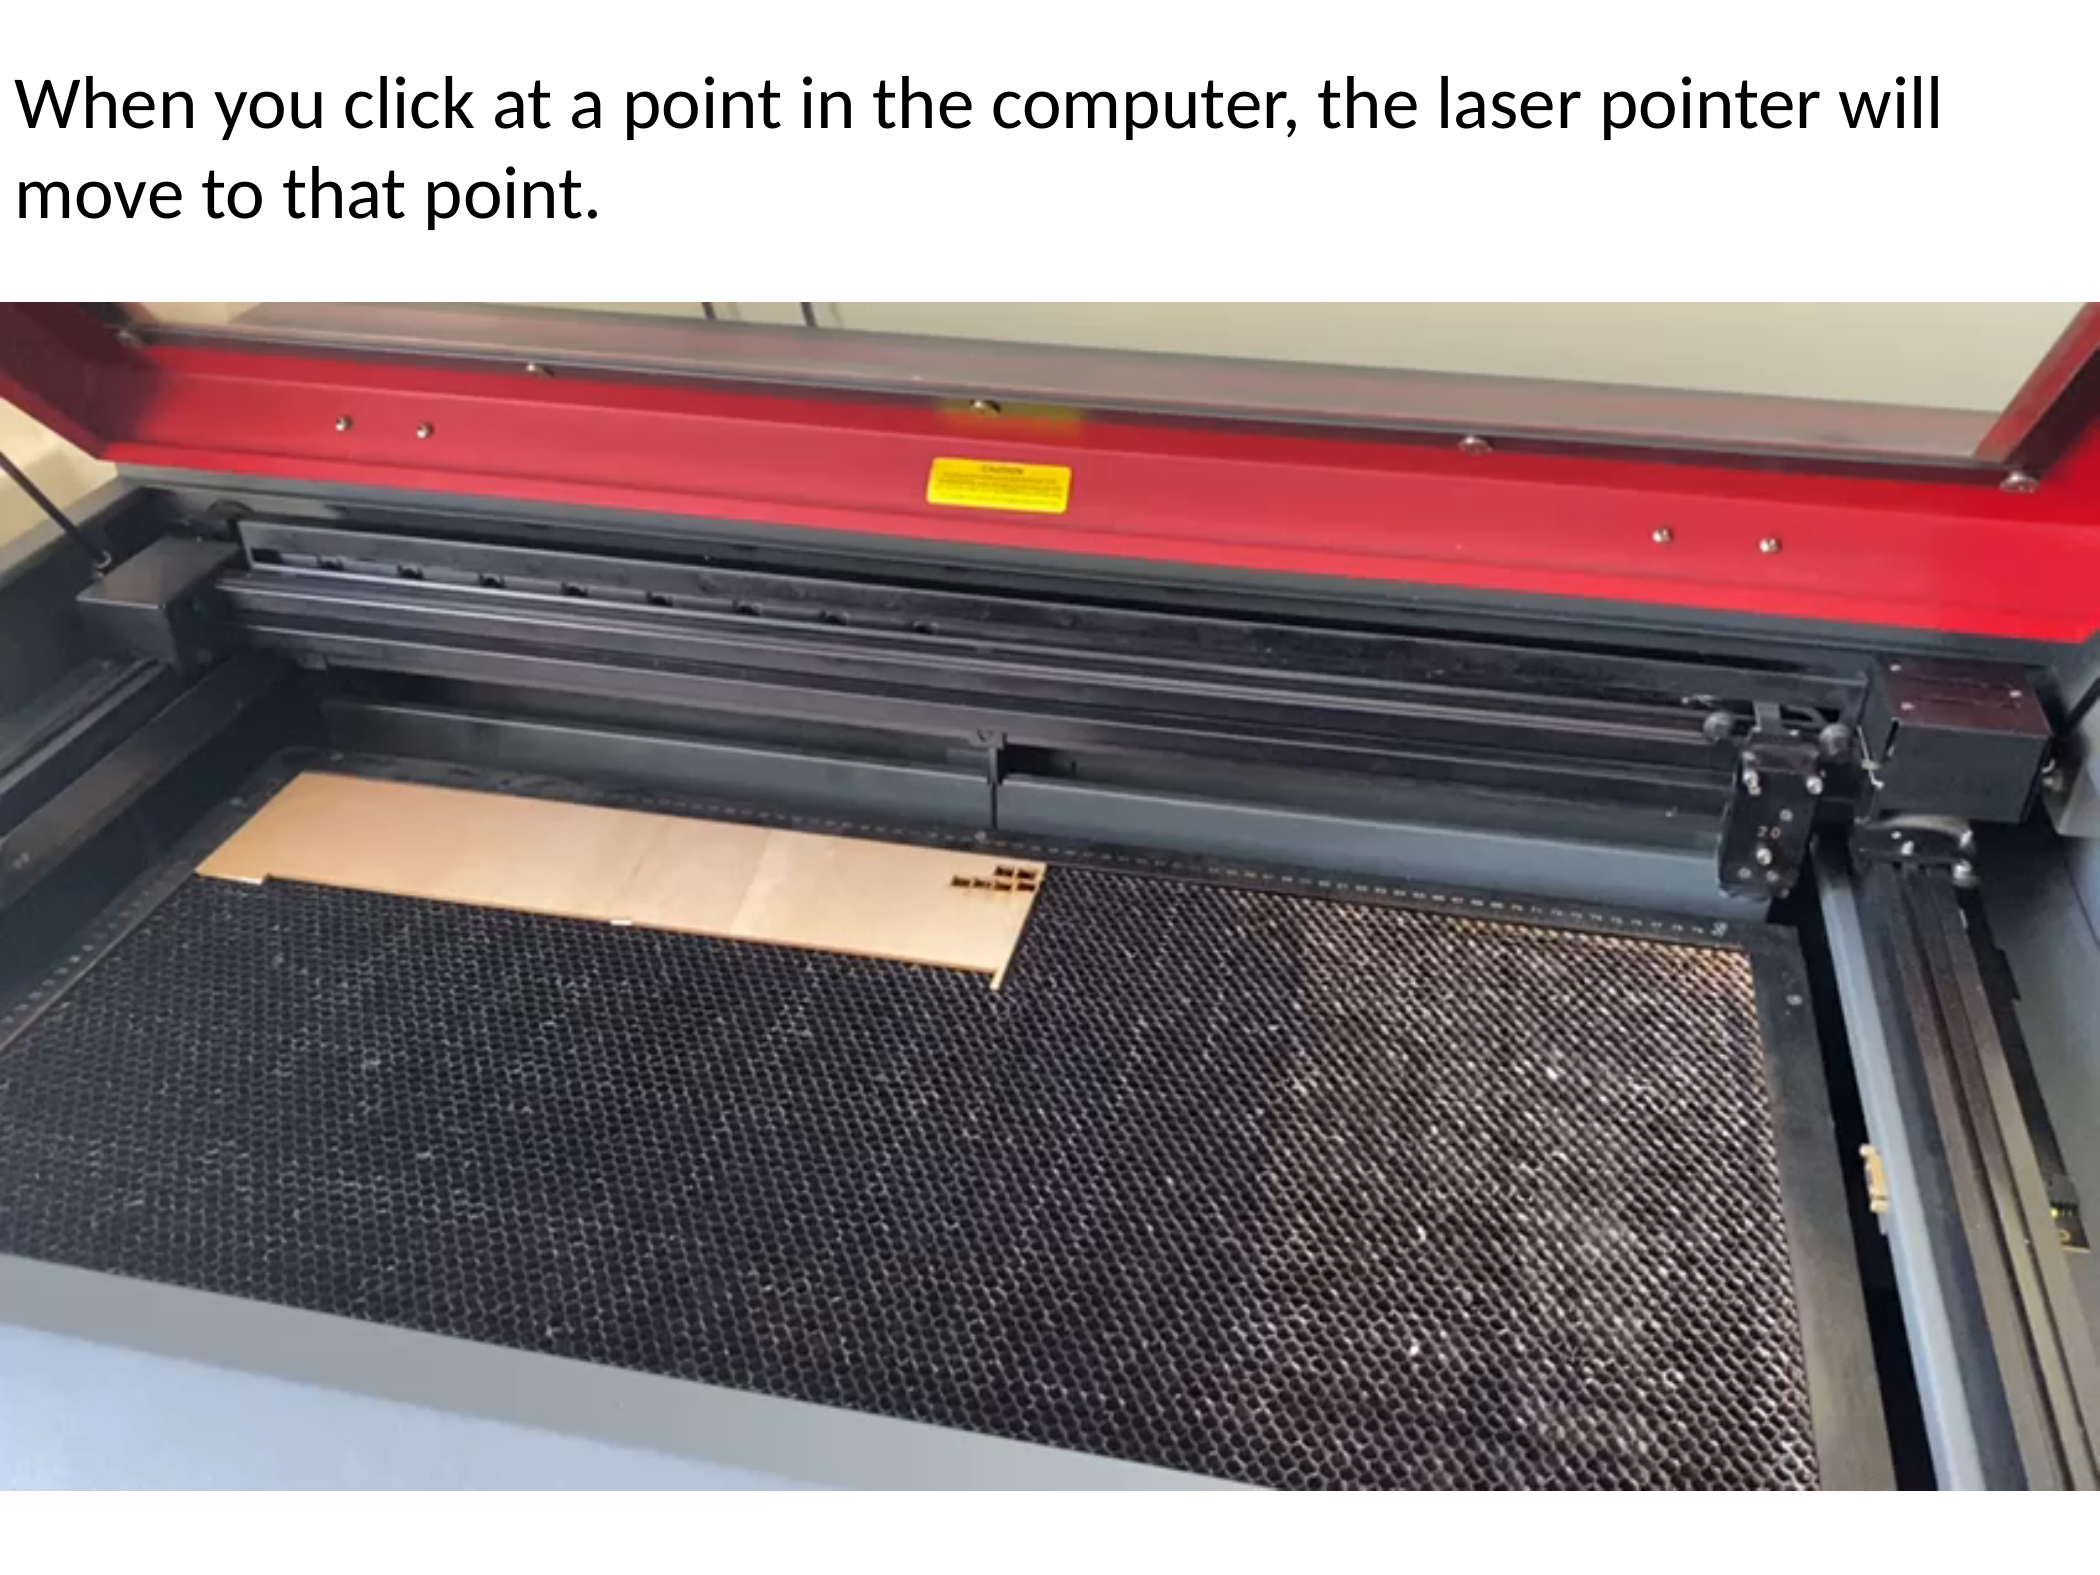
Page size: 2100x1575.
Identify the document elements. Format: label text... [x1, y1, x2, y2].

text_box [0, 302, 2100, 1491]
text_box When you click at a point in the computer, the laser pointer will move to that point. [0, 45, 2100, 241]
